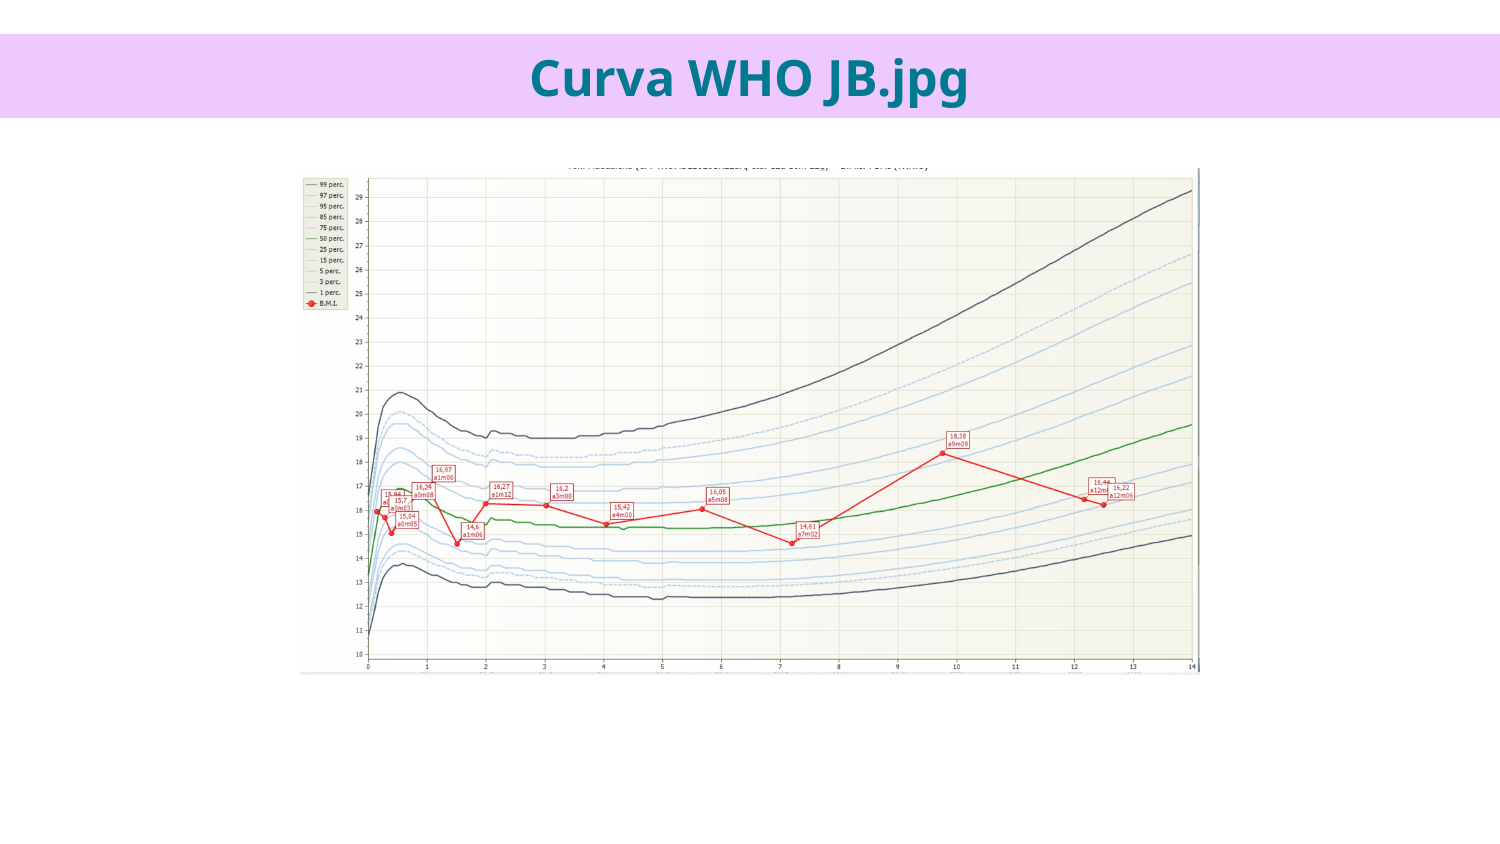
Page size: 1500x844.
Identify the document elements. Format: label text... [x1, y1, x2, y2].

text_box [0, 33, 1500, 119]
picture [299, 168, 1200, 676]
text_box Curva WHO JB.jpg [74, 42, 1425, 110]
